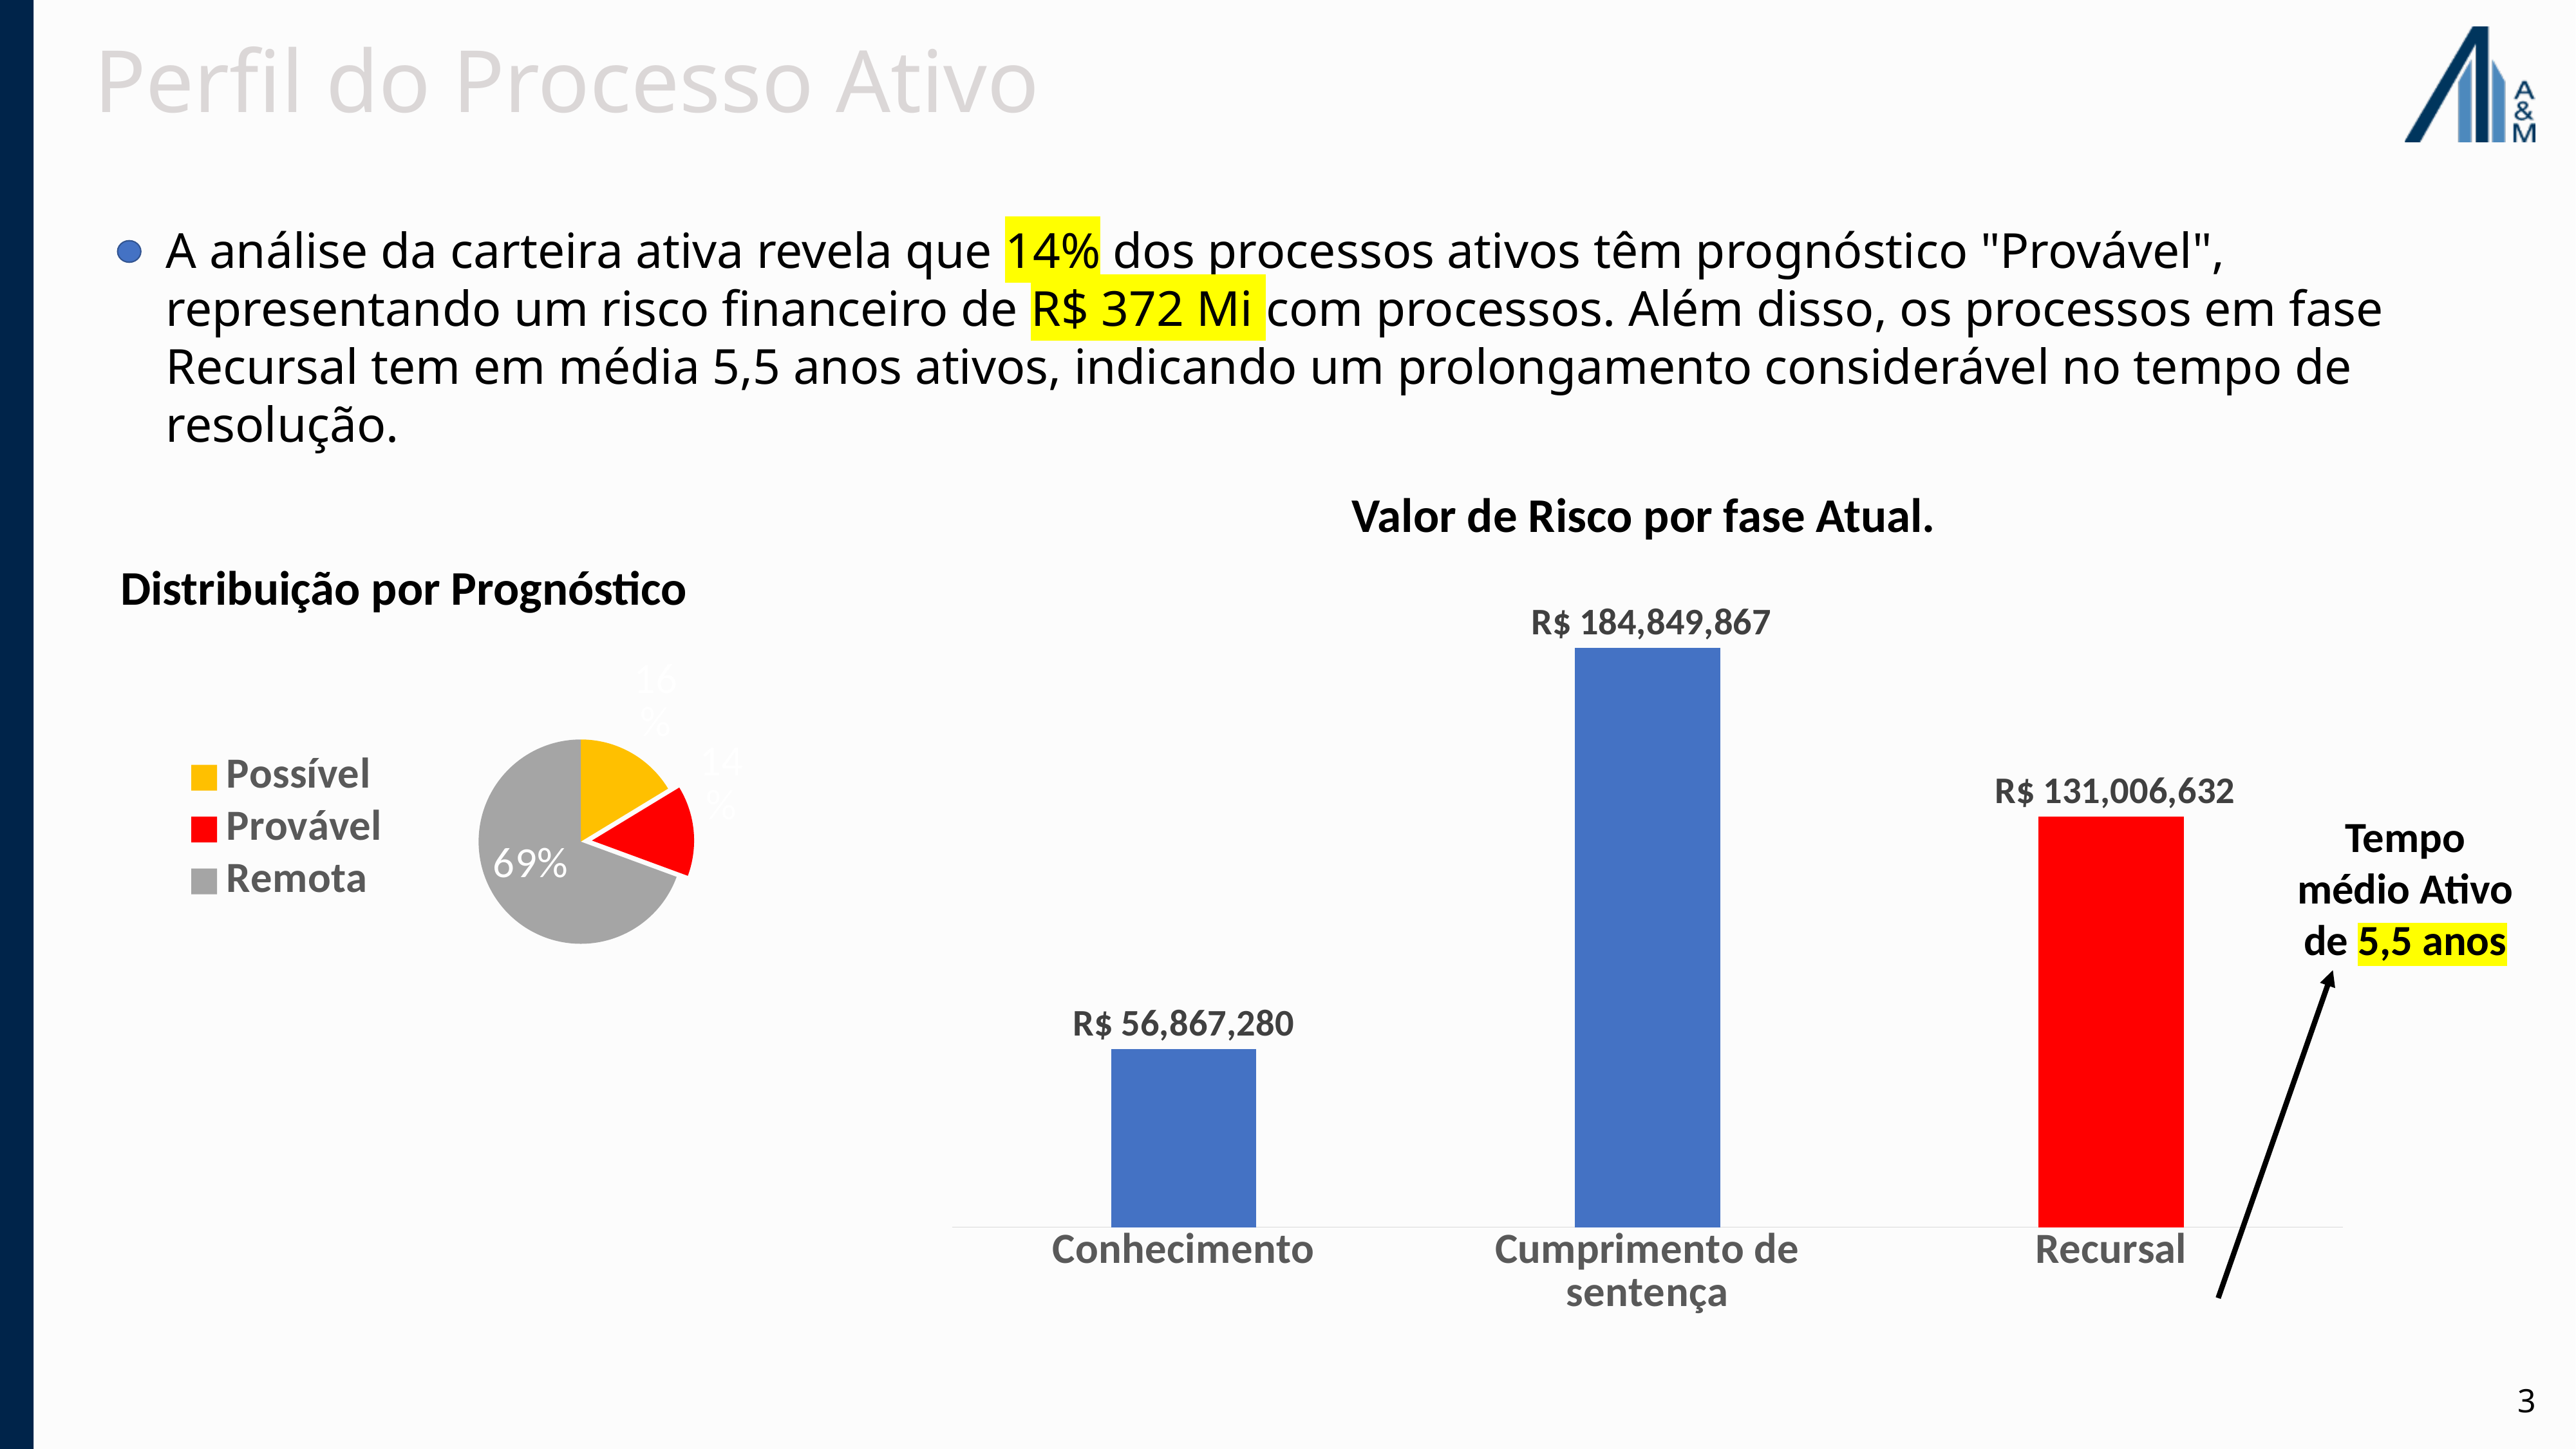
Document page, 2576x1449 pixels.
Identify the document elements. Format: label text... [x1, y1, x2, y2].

text_box Valor de Risco por fase Atual. [1342, 479, 2576, 547]
text_box Tempo médio Ativo de 5,5 anos [2373, 804, 2536, 969]
text_box Perfil do Processo Ativo [94, 26, 2164, 155]
picture [2405, 26, 2535, 142]
text_box 3 [2517, 1380, 2543, 1430]
text_box [117, 240, 142, 263]
chart [923, 585, 2373, 1333]
text_box [0, 0, 34, 1449]
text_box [2218, 970, 2333, 1298]
text_box A análise da carteira ativa revela que 14% dos processos ativos têm prognóstico "Provável", representando um risco financeiro de R$ 372 Mi com processos. Além disso, os processos em fase Recursal tem em média 5,5 anos ativos, indicando um prolongamento considerável no tempo de resolução. [156, 215, 2420, 457]
chart [169, 555, 787, 1104]
text_box Distribuição por Prognóstico [111, 551, 1400, 620]
